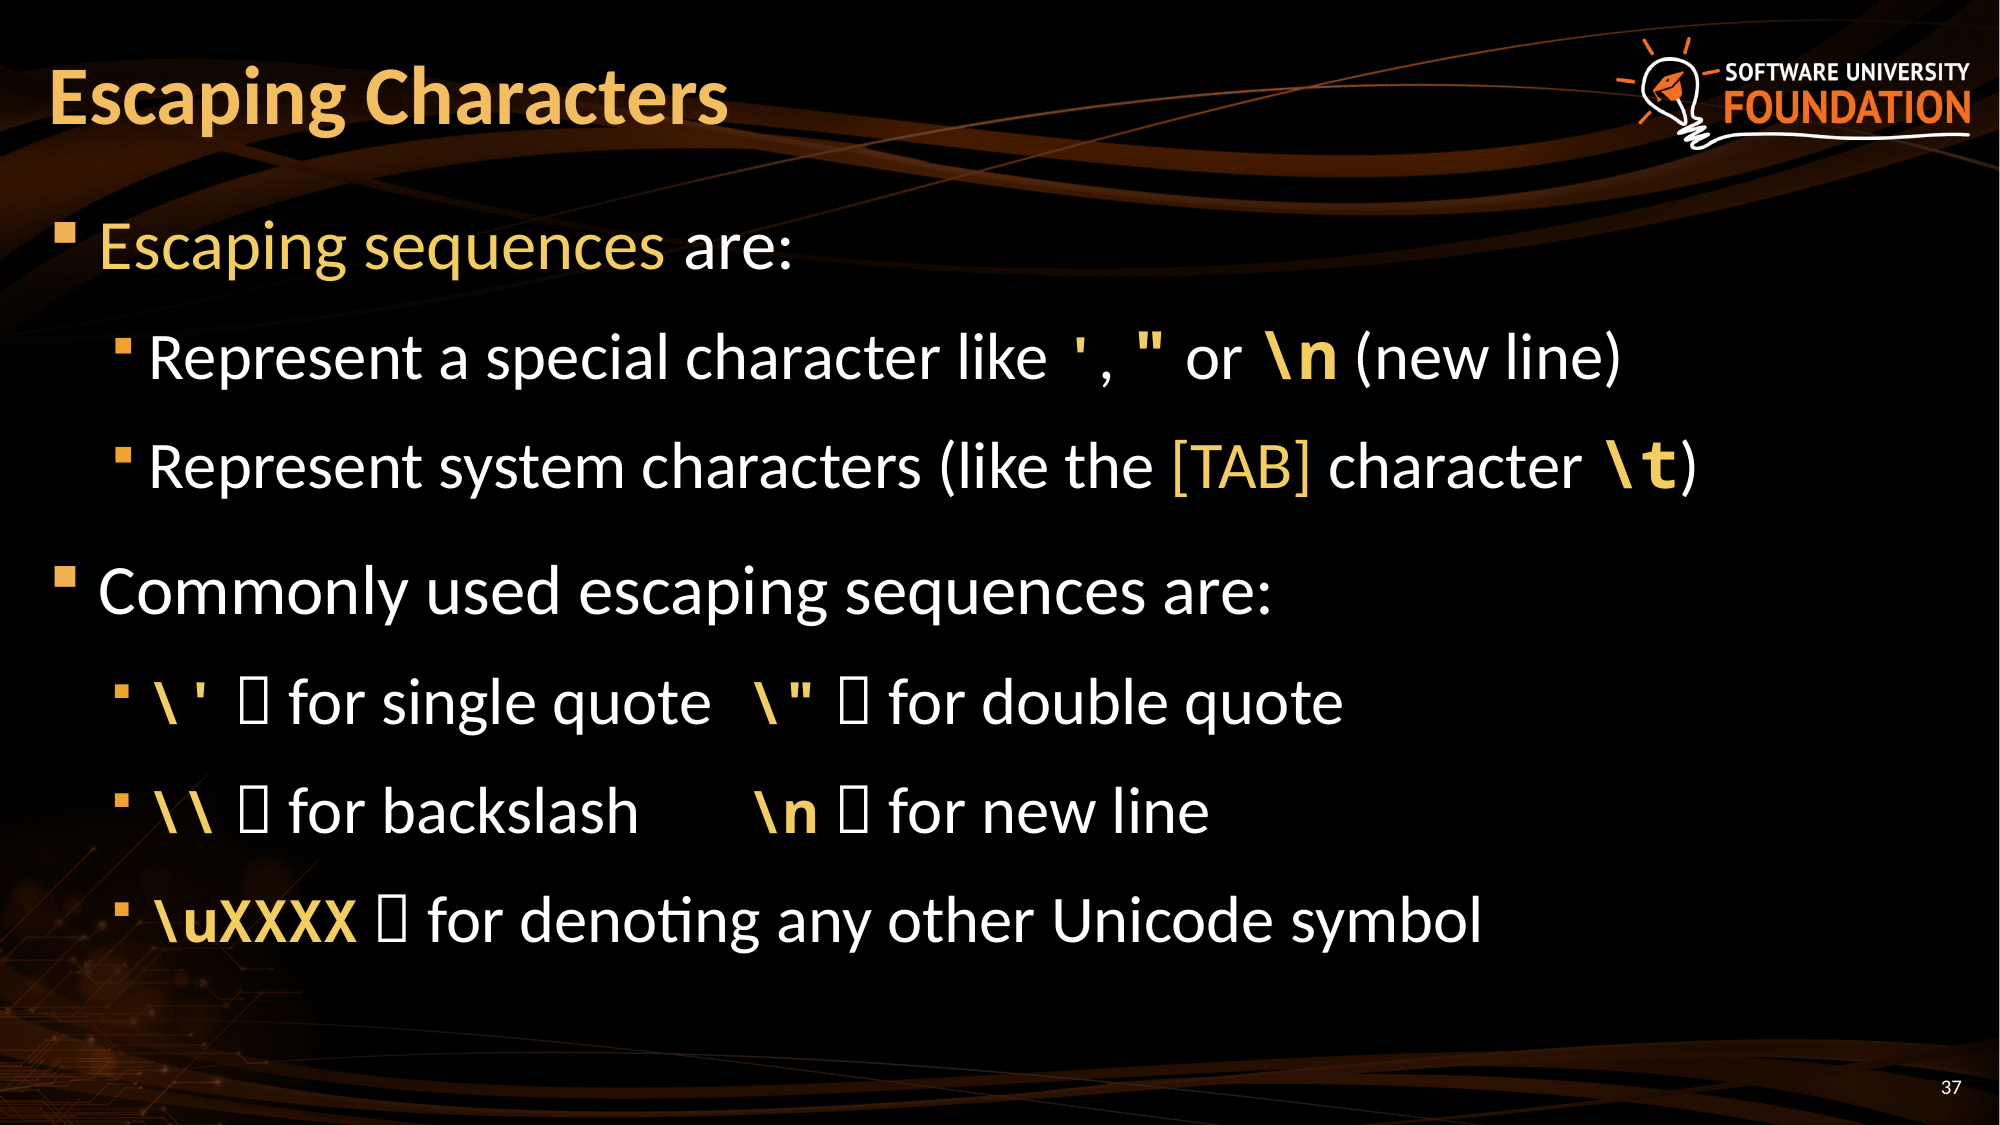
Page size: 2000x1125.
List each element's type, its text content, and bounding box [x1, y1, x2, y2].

title Escaping Characters [30, 6, 1602, 189]
list Escaping sequences are: Represent a special character like ', " or \n (new line) Represent system characters (like the [TAB] character \t) Commonly used escaping sequences are: \'  for single quote \"  for double quote \\  for backslash \n  for new line \uXXXX  for denoting any other Unicode symbol [31, 188, 1968, 1103]
picture [0, 0, 2000, 1125]
